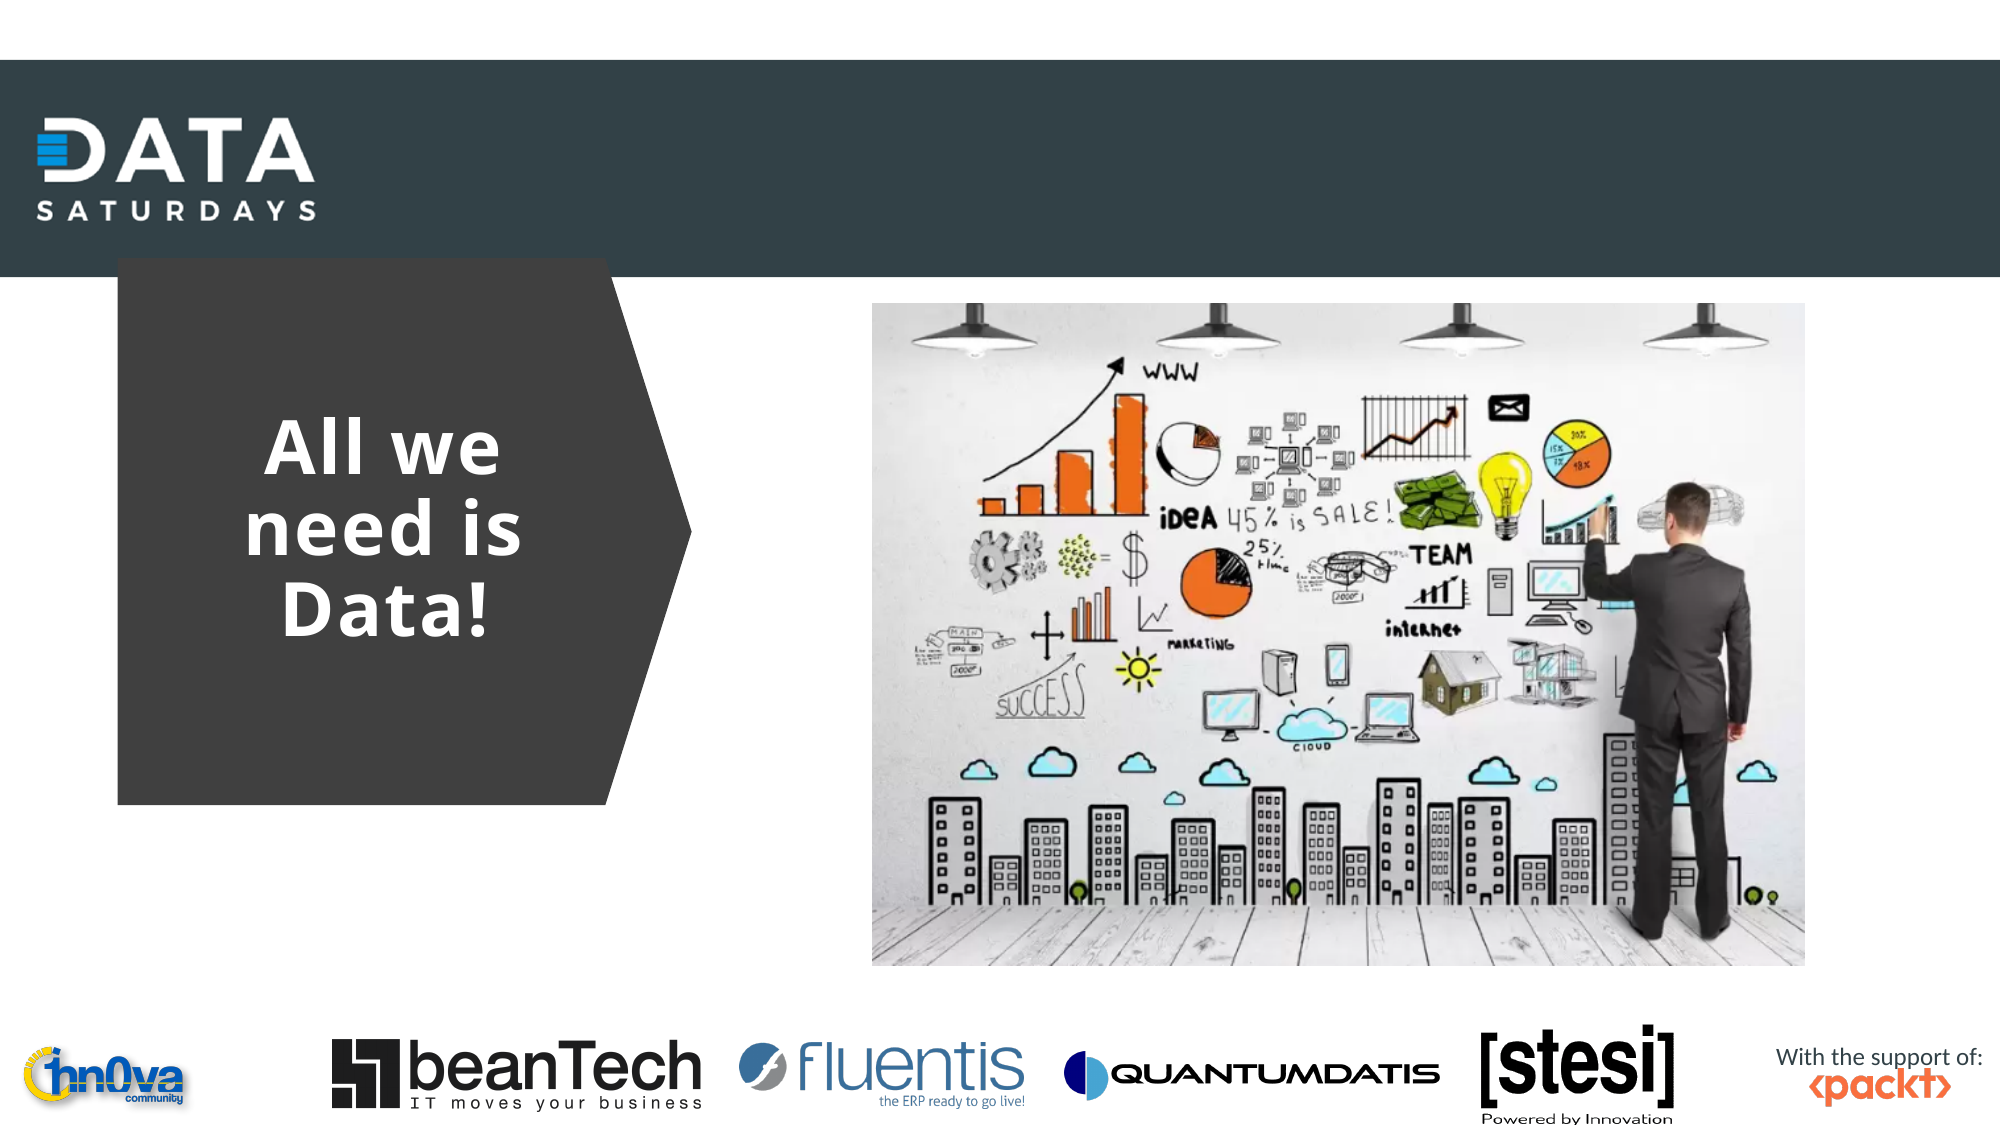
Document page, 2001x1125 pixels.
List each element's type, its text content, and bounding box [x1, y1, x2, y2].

picture [1062, 1049, 1441, 1102]
picture [739, 1042, 1024, 1109]
picture [872, 303, 1805, 966]
picture [23, 1045, 184, 1106]
picture [19, 102, 332, 235]
title All we need is Data! [168, 322, 601, 741]
picture [1809, 1068, 1951, 1107]
picture [1479, 1023, 1676, 1125]
text_box [116, 257, 693, 807]
picture [332, 1039, 701, 1112]
